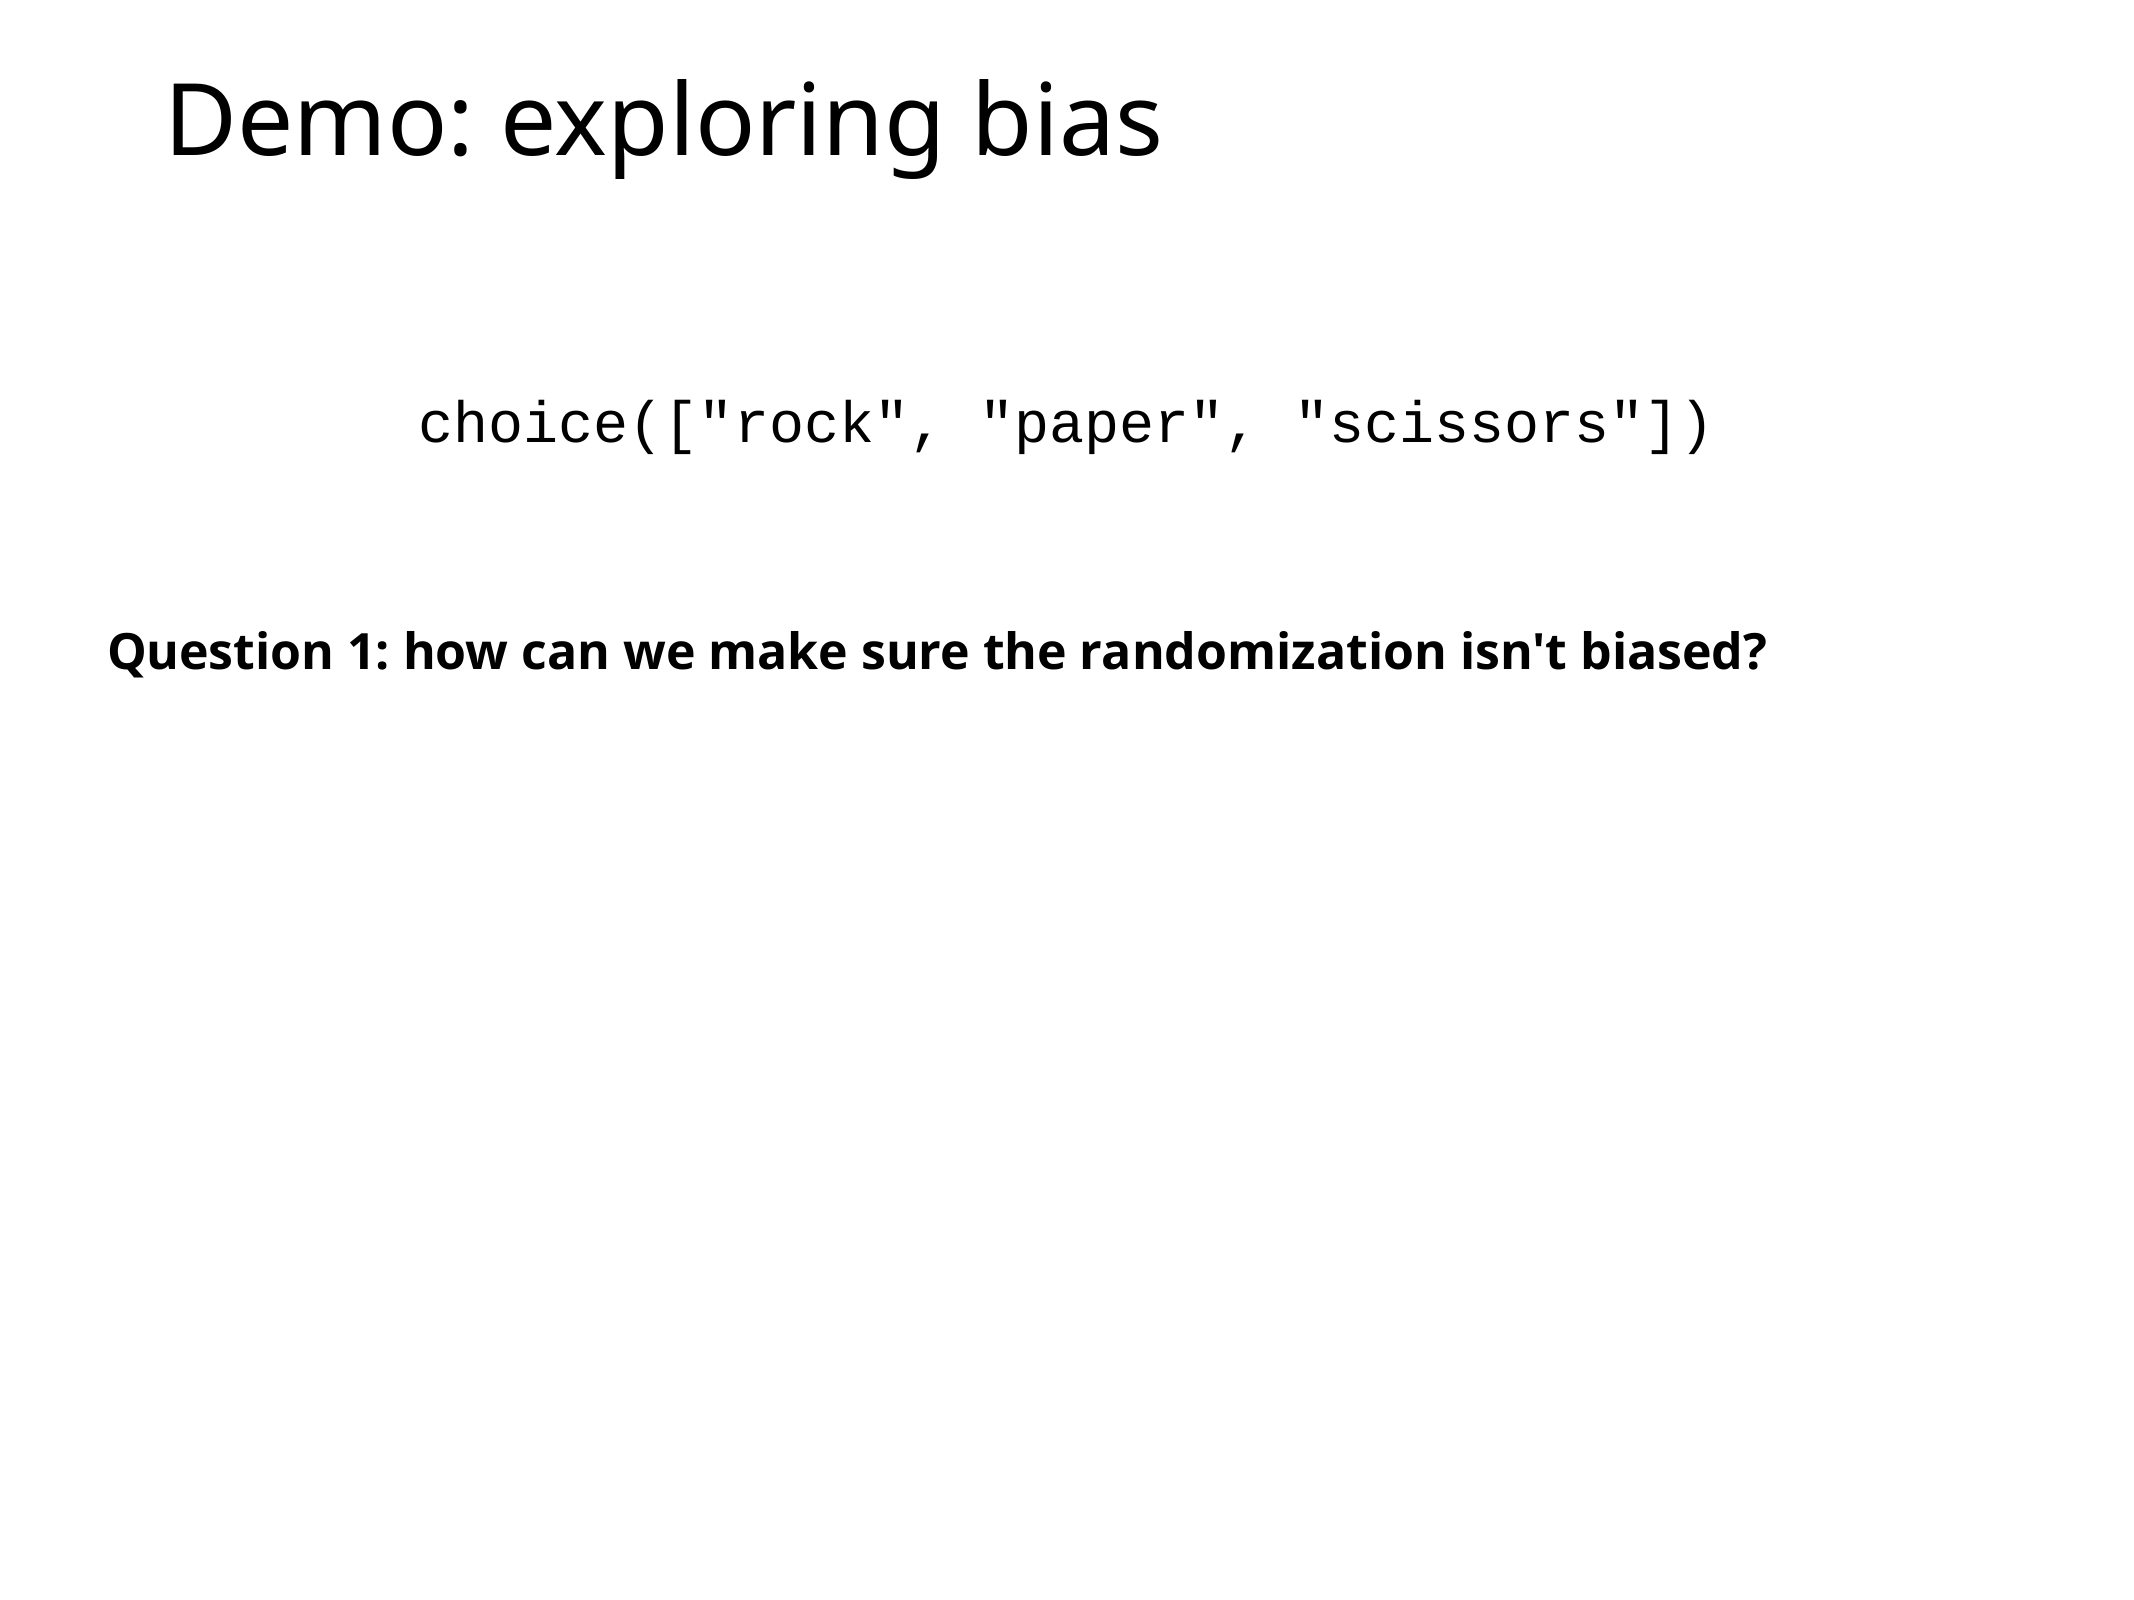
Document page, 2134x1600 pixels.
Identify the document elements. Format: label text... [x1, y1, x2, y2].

text_box Question 1: how can we make sure the randomization isn't biased? [98, 611, 1777, 689]
title Demo: exploring bias [155, 41, 1978, 191]
text_box choice(["rock", "paper", "scissors"]) [410, 375, 1723, 462]
